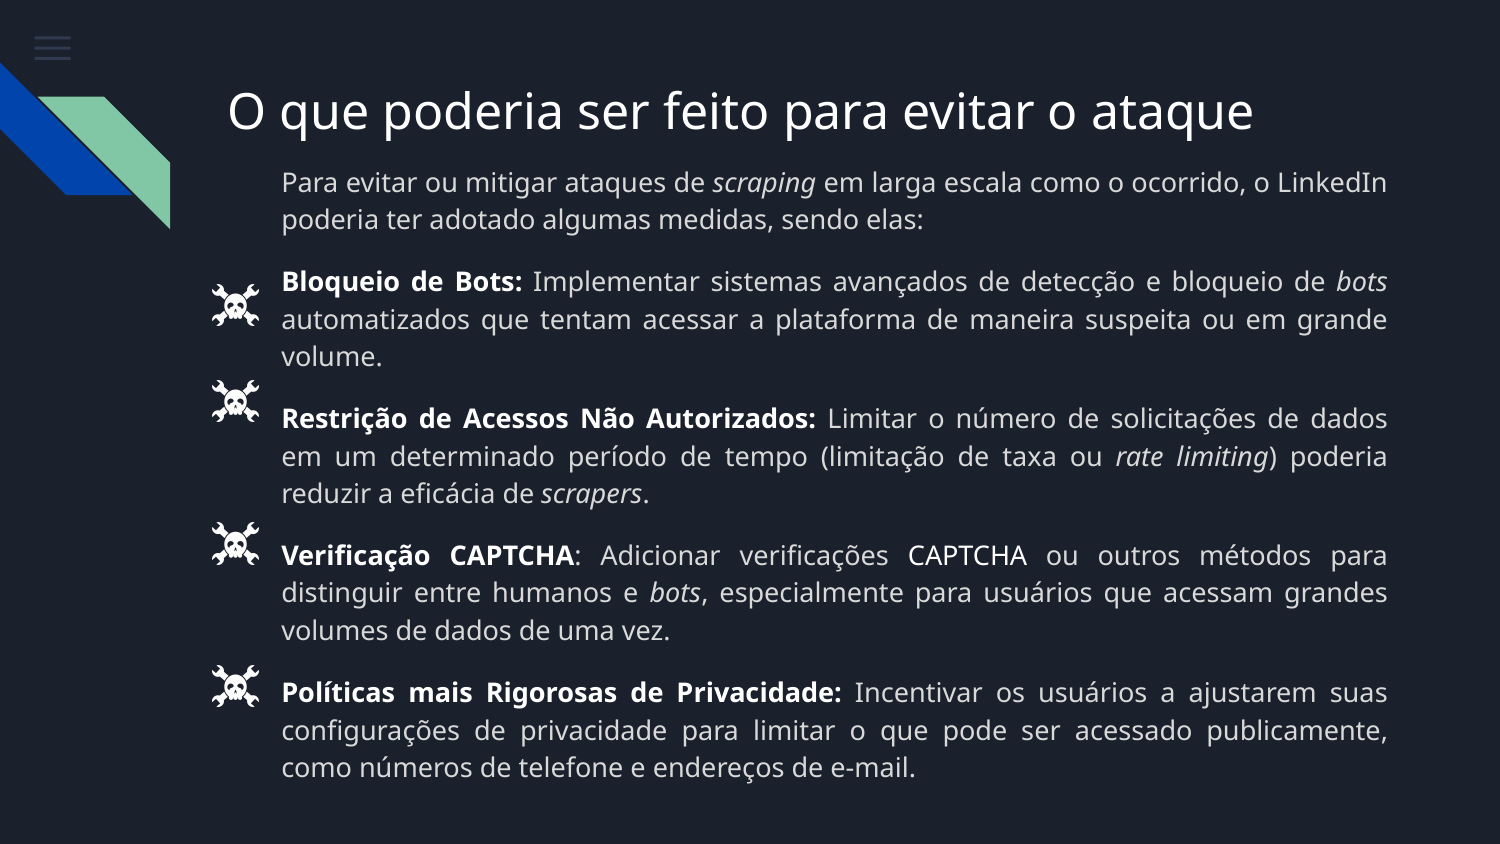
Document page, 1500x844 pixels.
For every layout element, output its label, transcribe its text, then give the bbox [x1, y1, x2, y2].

picture [212, 284, 259, 327]
list Para evitar ou mitigar ataques de scraping em larga escala como o ocorrido, o LinkedIn poderia ter adotado algumas medidas, sendo elas: Bloqueio de Bots: Implementar sistemas avançados de detecção e bloqueio de bots automatizados que tentam acessar a plataforma de maneira suspeita ou em grande volume. Restrição de Acessos Não Autorizados: Limitar o número de solicitações de dados em um determinado período de tempo (limitação de taxa ou rate limiting) poderia reduzir a eficácia de scrapers. Verificação CAPTCHA: Adicionar verificações CAPTCHA ou outros métodos para distinguir entre humanos e bots, especialmente para usuários que acessam grandes volumes de dados de uma vez. Políticas mais Rigorosas de Privacidade: Incentivar os usuários a ajustarem suas configurações de privacidade para limitar o que pode ser acessado publicamente, como números de telefone e endereços de e-mail. [266, 145, 1403, 774]
picture [212, 379, 259, 423]
picture [212, 664, 259, 708]
picture [212, 522, 259, 565]
title O que poderia ser feito para evitar o ataque [212, 64, 1368, 215]
